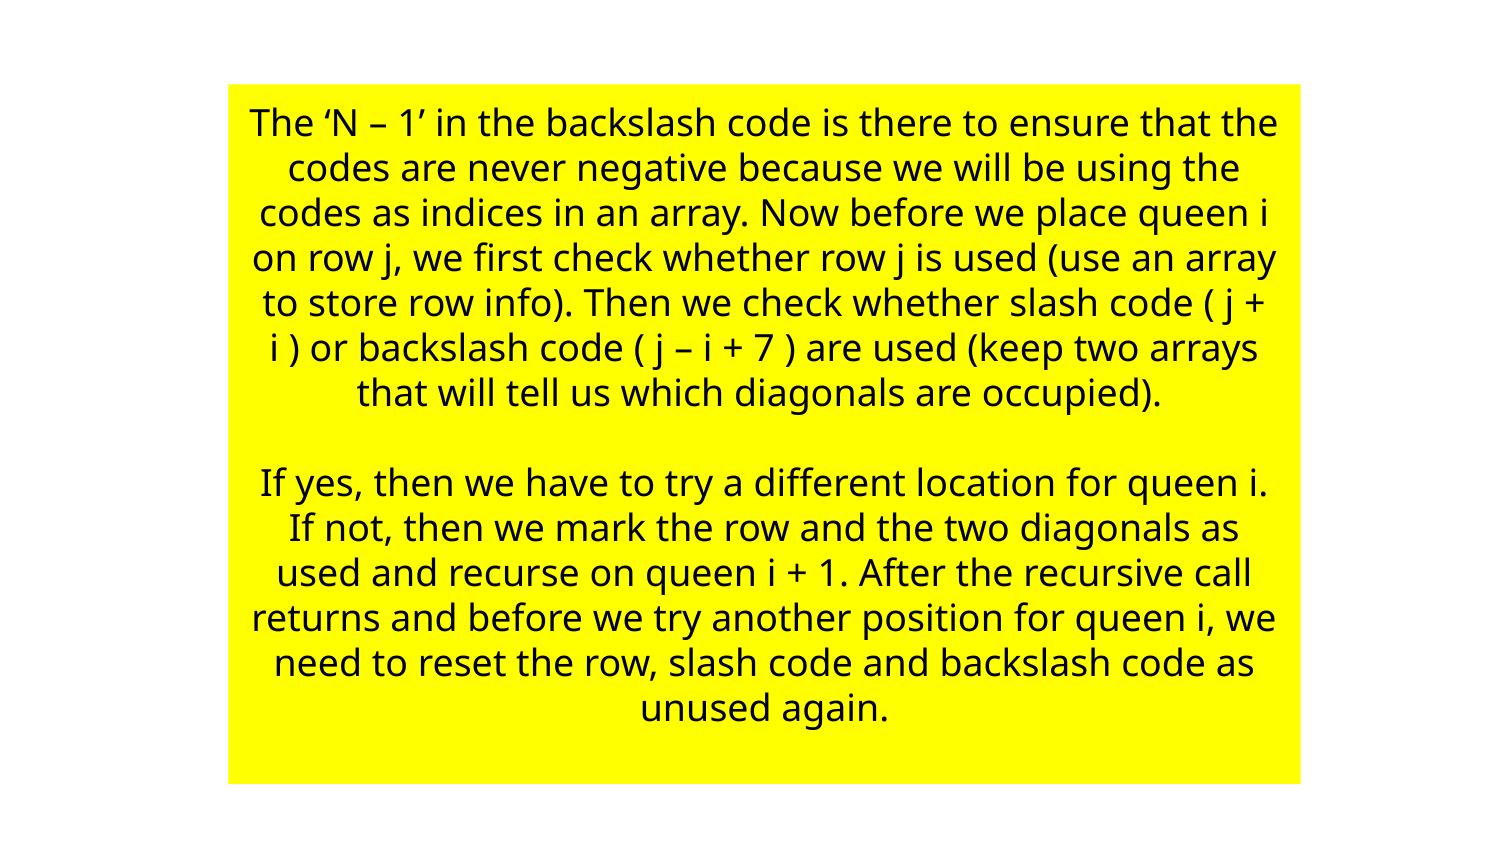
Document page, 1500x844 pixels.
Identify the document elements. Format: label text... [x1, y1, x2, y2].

text_box The ‘N – 1’ in the backslash code is there to ensure that the codes are never negative because we will be using the codes as indices in an array. Now before we place queen i on row j, we first check whether row j is used (use an array to store row info). Then we check whether slash code ( j + i ) or backslash code ( j – i + 7 ) are used (keep two arrays that will tell us which diagonals are occupied). If yes, then we have to try a different location for queen i. If not, then we mark the row and the two diagonals as used and recurse on queen i + 1. After the recursive call returns and before we try another position for queen i, we need to reset the row, slash code and backslash code as unused again. [228, 84, 1301, 784]
